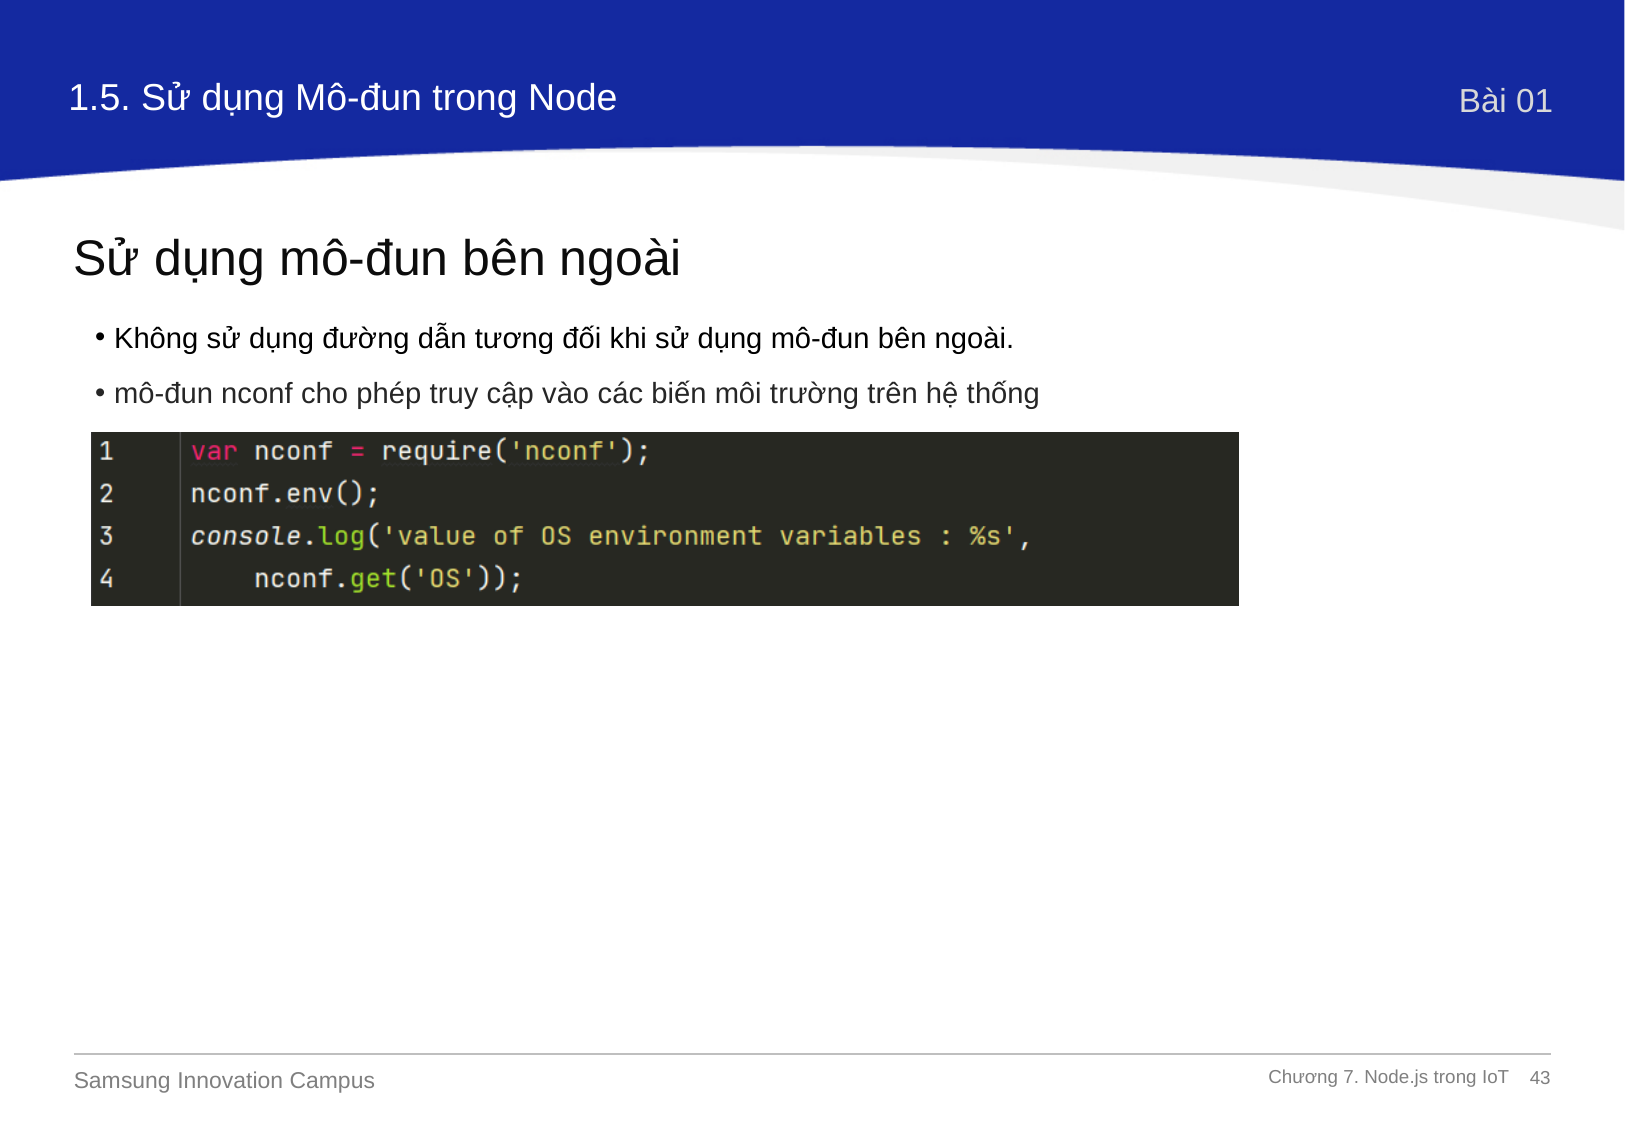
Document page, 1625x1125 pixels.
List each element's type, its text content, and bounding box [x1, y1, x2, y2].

text_box Sử dụng mô-đun bên ngoài [73, 225, 1551, 286]
picture [0, 0, 1625, 1125]
text_box Không sử dụng đường dẫn tương đối khi sử dụng mô-đun bên ngoài. mô-đun nconf cho phép truy cập vào các biến môi trường trên hệ thống [95, 318, 1509, 410]
text_box Bài 01 [1422, 78, 1554, 119]
text_box 1.5. Sử dụng Mô-đun trong Node [68, 72, 1024, 118]
